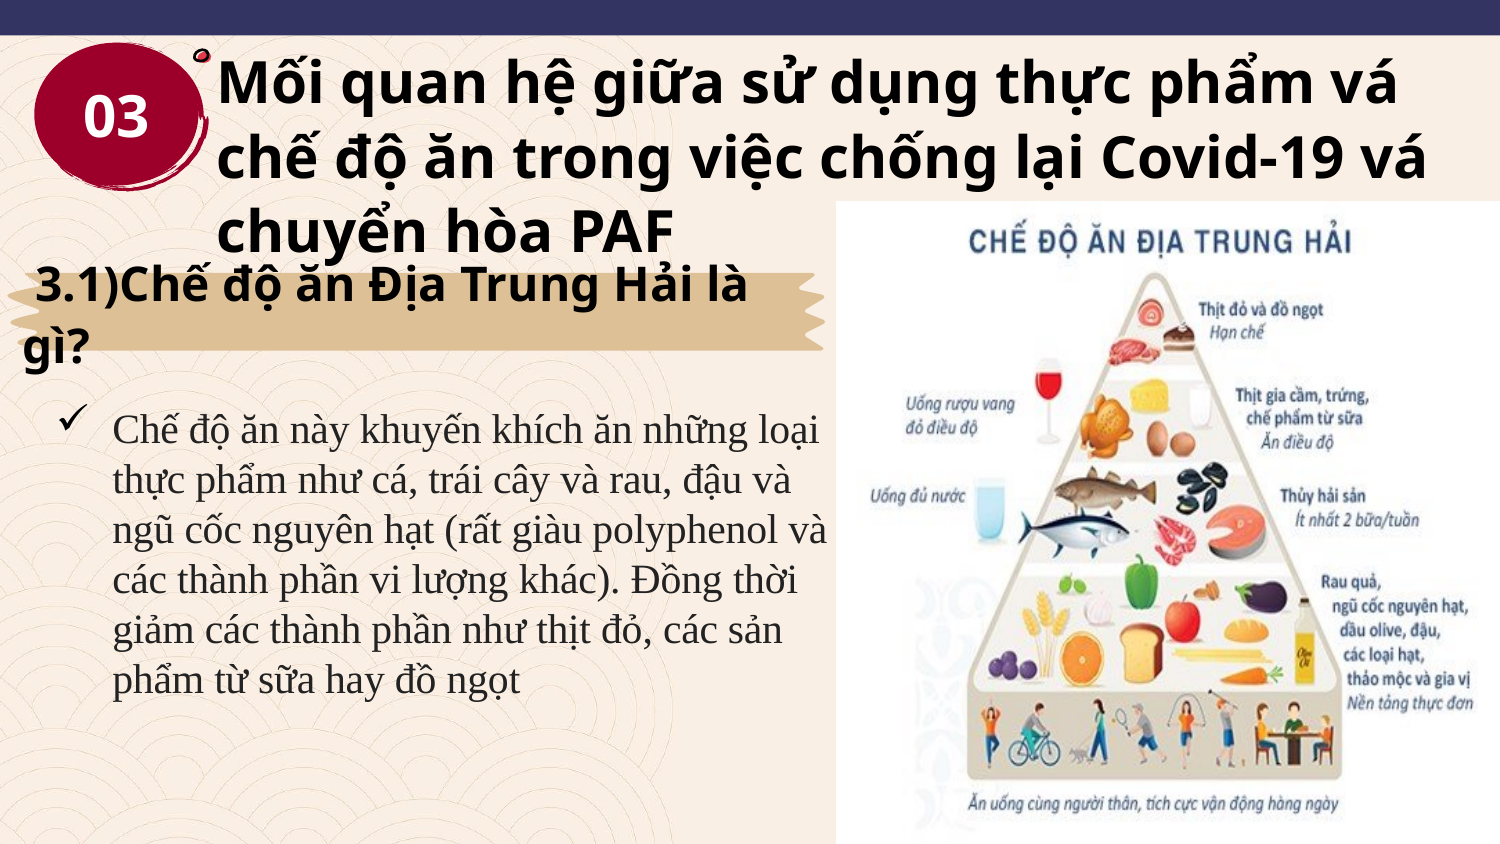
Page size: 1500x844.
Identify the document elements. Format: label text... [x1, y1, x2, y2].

picture [836, 201, 1500, 844]
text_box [192, 48, 212, 64]
picture [0, 36, 705, 844]
title Mối quan hệ giữa sử dụng thực phẩm vá chế độ ăn trong việc chống lại Covid-19 vá chuyển hòa PAF [201, 25, 1500, 244]
text_box Chế độ ăn này khuyến khích ăn những loại thực phẩm như cá, trái cây và rau, đậu và ngũ cốc nguyên hạt (rất giàu polyphenol và các thành phần vi lượng khác). Đồng thời giảm các thành phần như thịt đỏ, các sản phẩm từ sữa hay đồ ngọt [22, 386, 831, 701]
text_box 3.1)Chế độ ăn Địa Trung Hải là gì? [7, 272, 825, 351]
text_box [34, 42, 209, 192]
